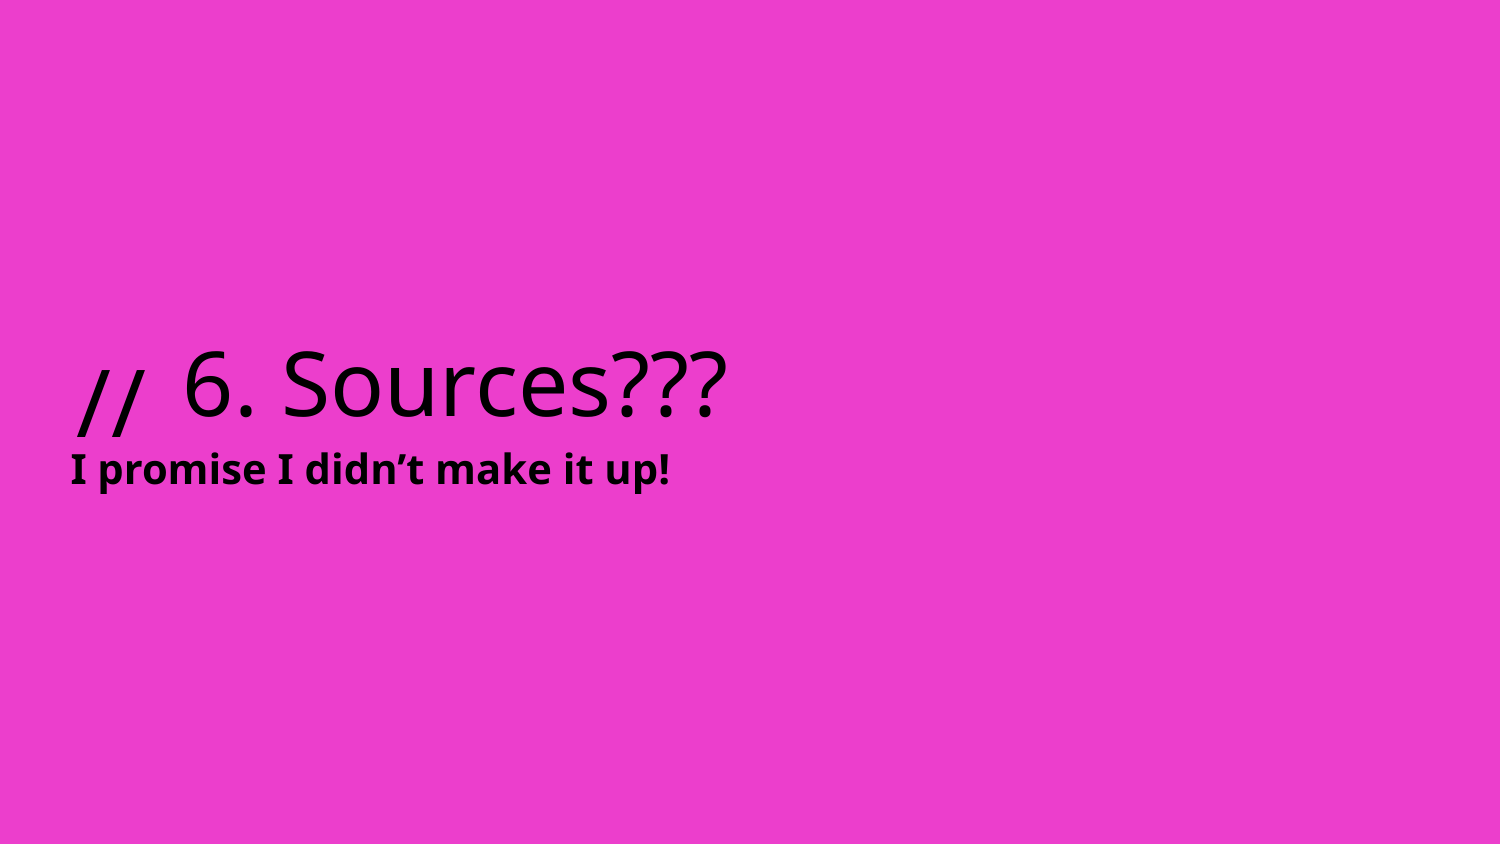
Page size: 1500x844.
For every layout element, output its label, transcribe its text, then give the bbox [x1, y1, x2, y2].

subtitle I promise I didn’t make it up! [70, 435, 1402, 522]
text_box // [61, 311, 264, 472]
title 6. Sources??? [264, 327, 1383, 435]
